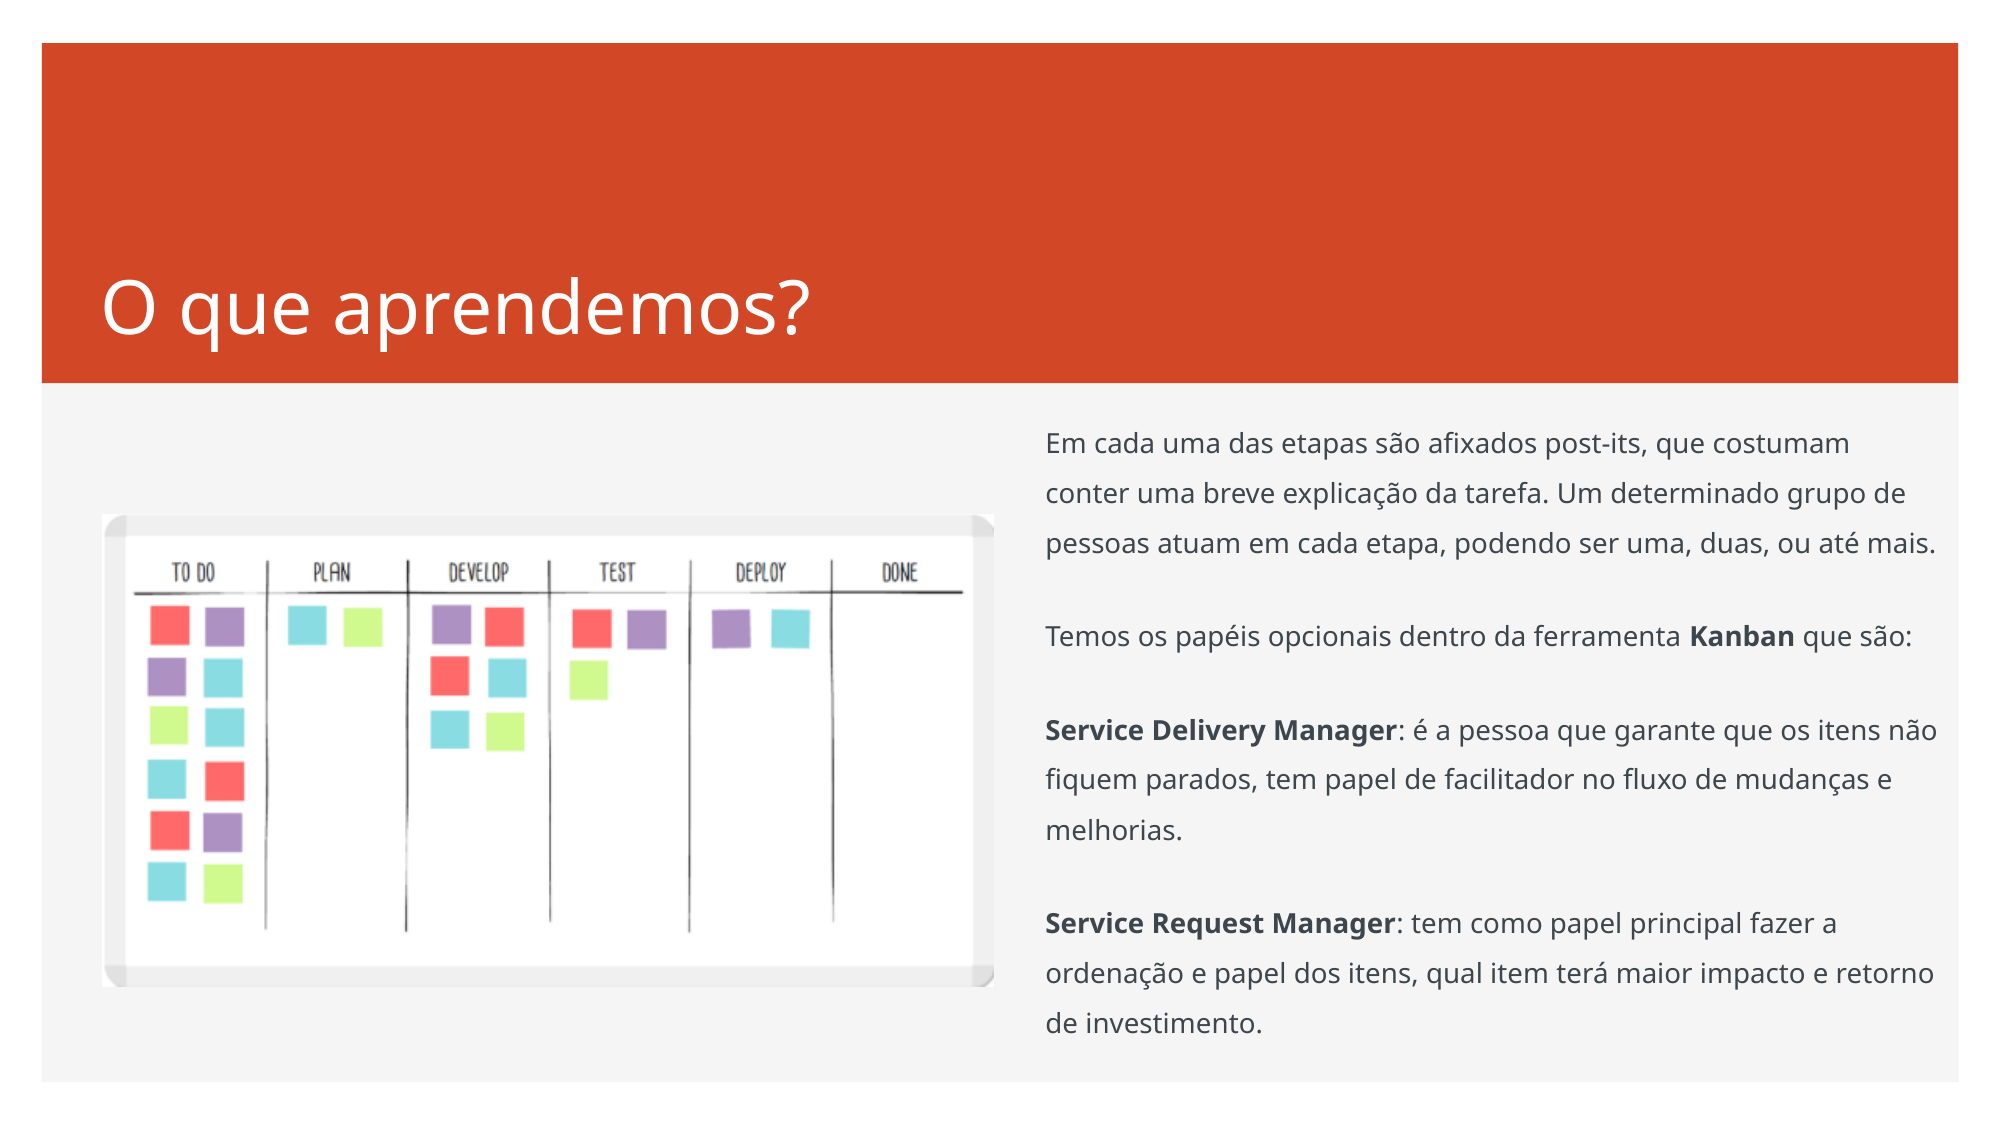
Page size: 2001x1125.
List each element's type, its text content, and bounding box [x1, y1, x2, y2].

picture [102, 514, 994, 987]
title O que aprendemos? [85, 251, 1214, 357]
list Em cada uma das etapas são afixados post-its, que costumam conter uma breve explicação da tarefa. Um determinado grupo de pessoas atuam em cada etapa, podendo ser uma, duas, ou até mais. Temos os papéis opcionais dentro da ferramenta Kanban que são: Service Delivery Manager: é a pessoa que garante que os itens não fiquem parados, tem papel de facilitador no fluxo de mudanças e melhorias. Service Request Manager: tem como papel principal fazer a ordenação e papel dos itens, qual item terá maior impacto e retorno de investimento. [1030, 401, 1955, 1100]
